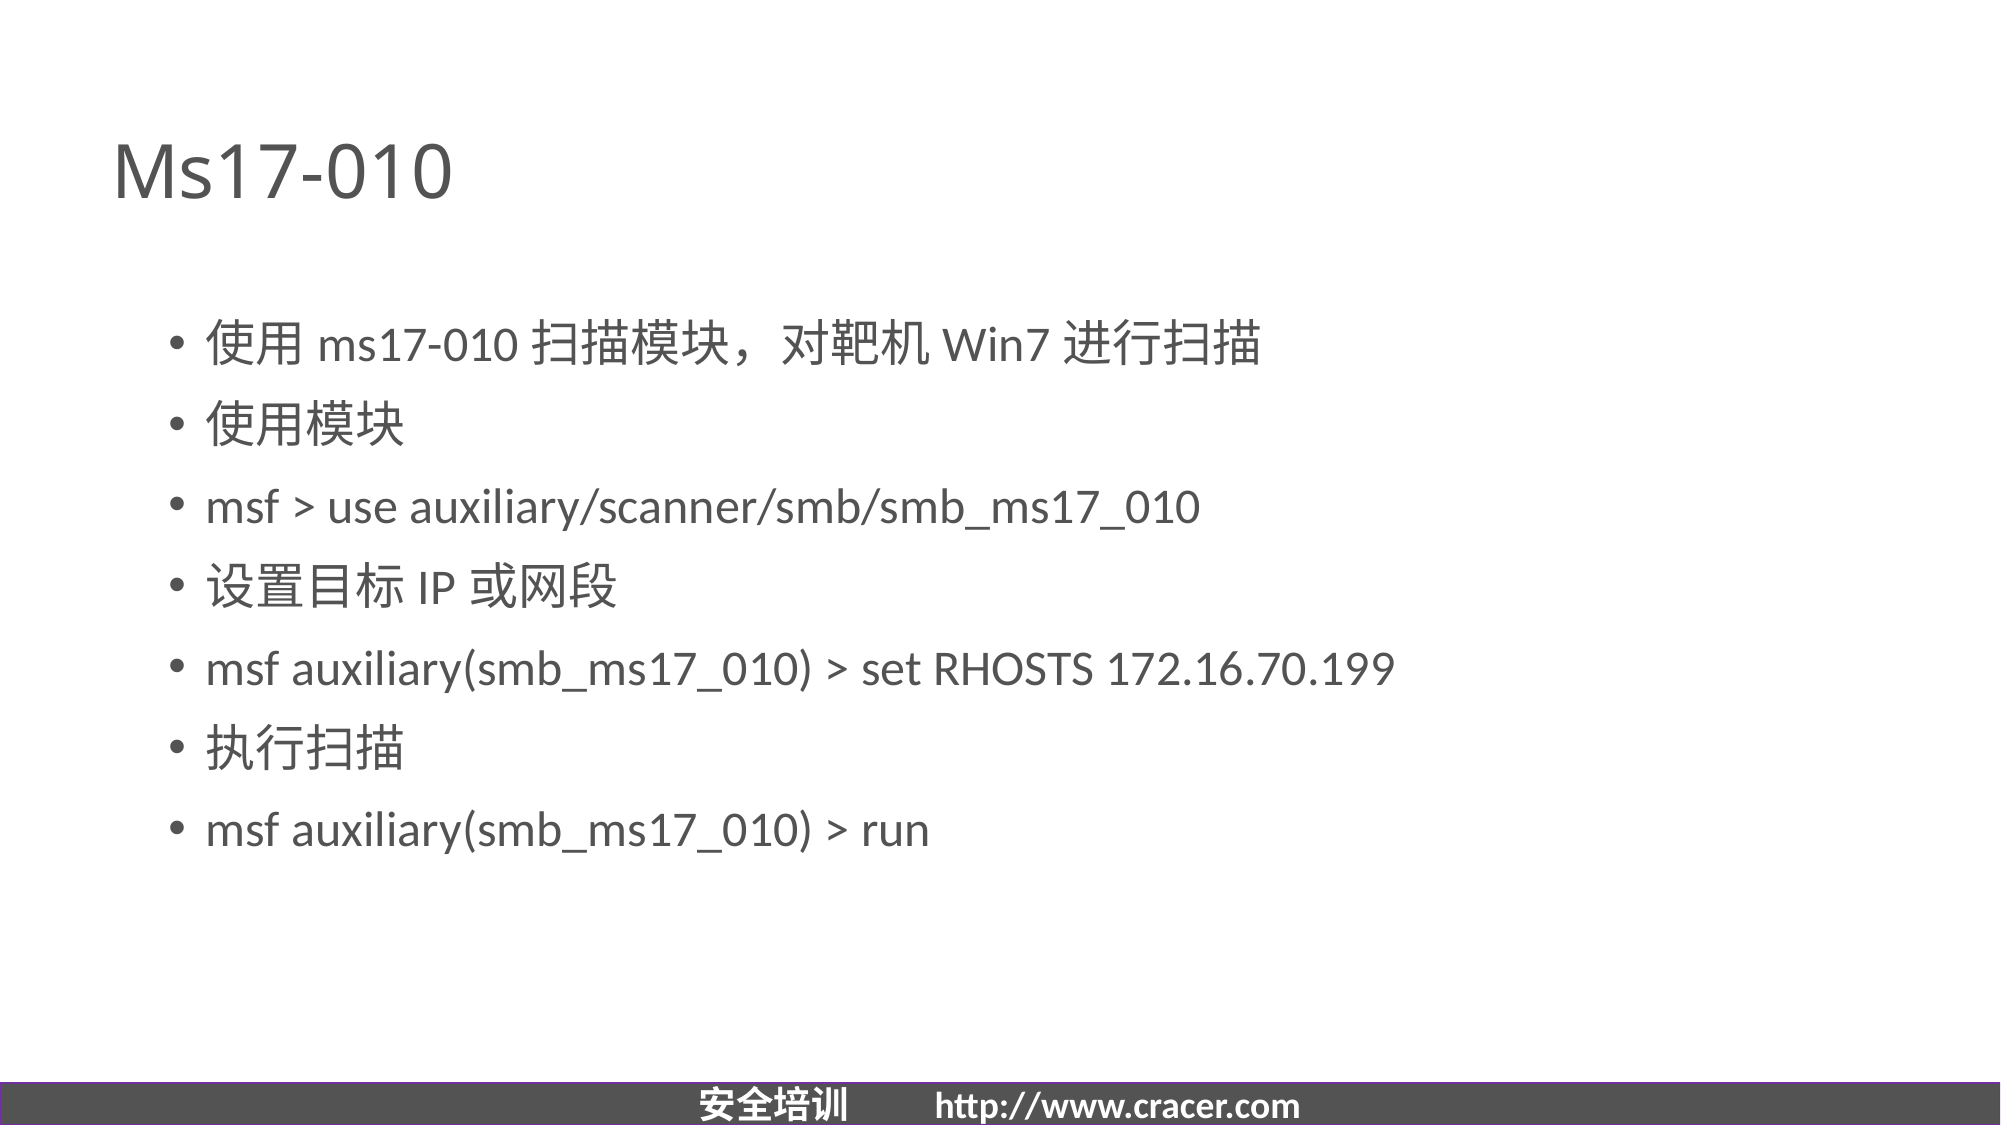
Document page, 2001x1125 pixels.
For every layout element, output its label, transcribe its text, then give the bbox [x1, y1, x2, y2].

title Ms17-010 [96, 126, 864, 249]
list 使用ms17-010扫描模块，对靶机Win7进行扫描 使用模块 msf > use auxiliary/scanner/smb/smb_ms17_010 设置目标IP或网段 msf auxiliary(smb_ms17_010) > set RHOSTS 172.16.70.199 执行扫描 msf auxiliary(smb_ms17_010) > run [153, 304, 1470, 982]
